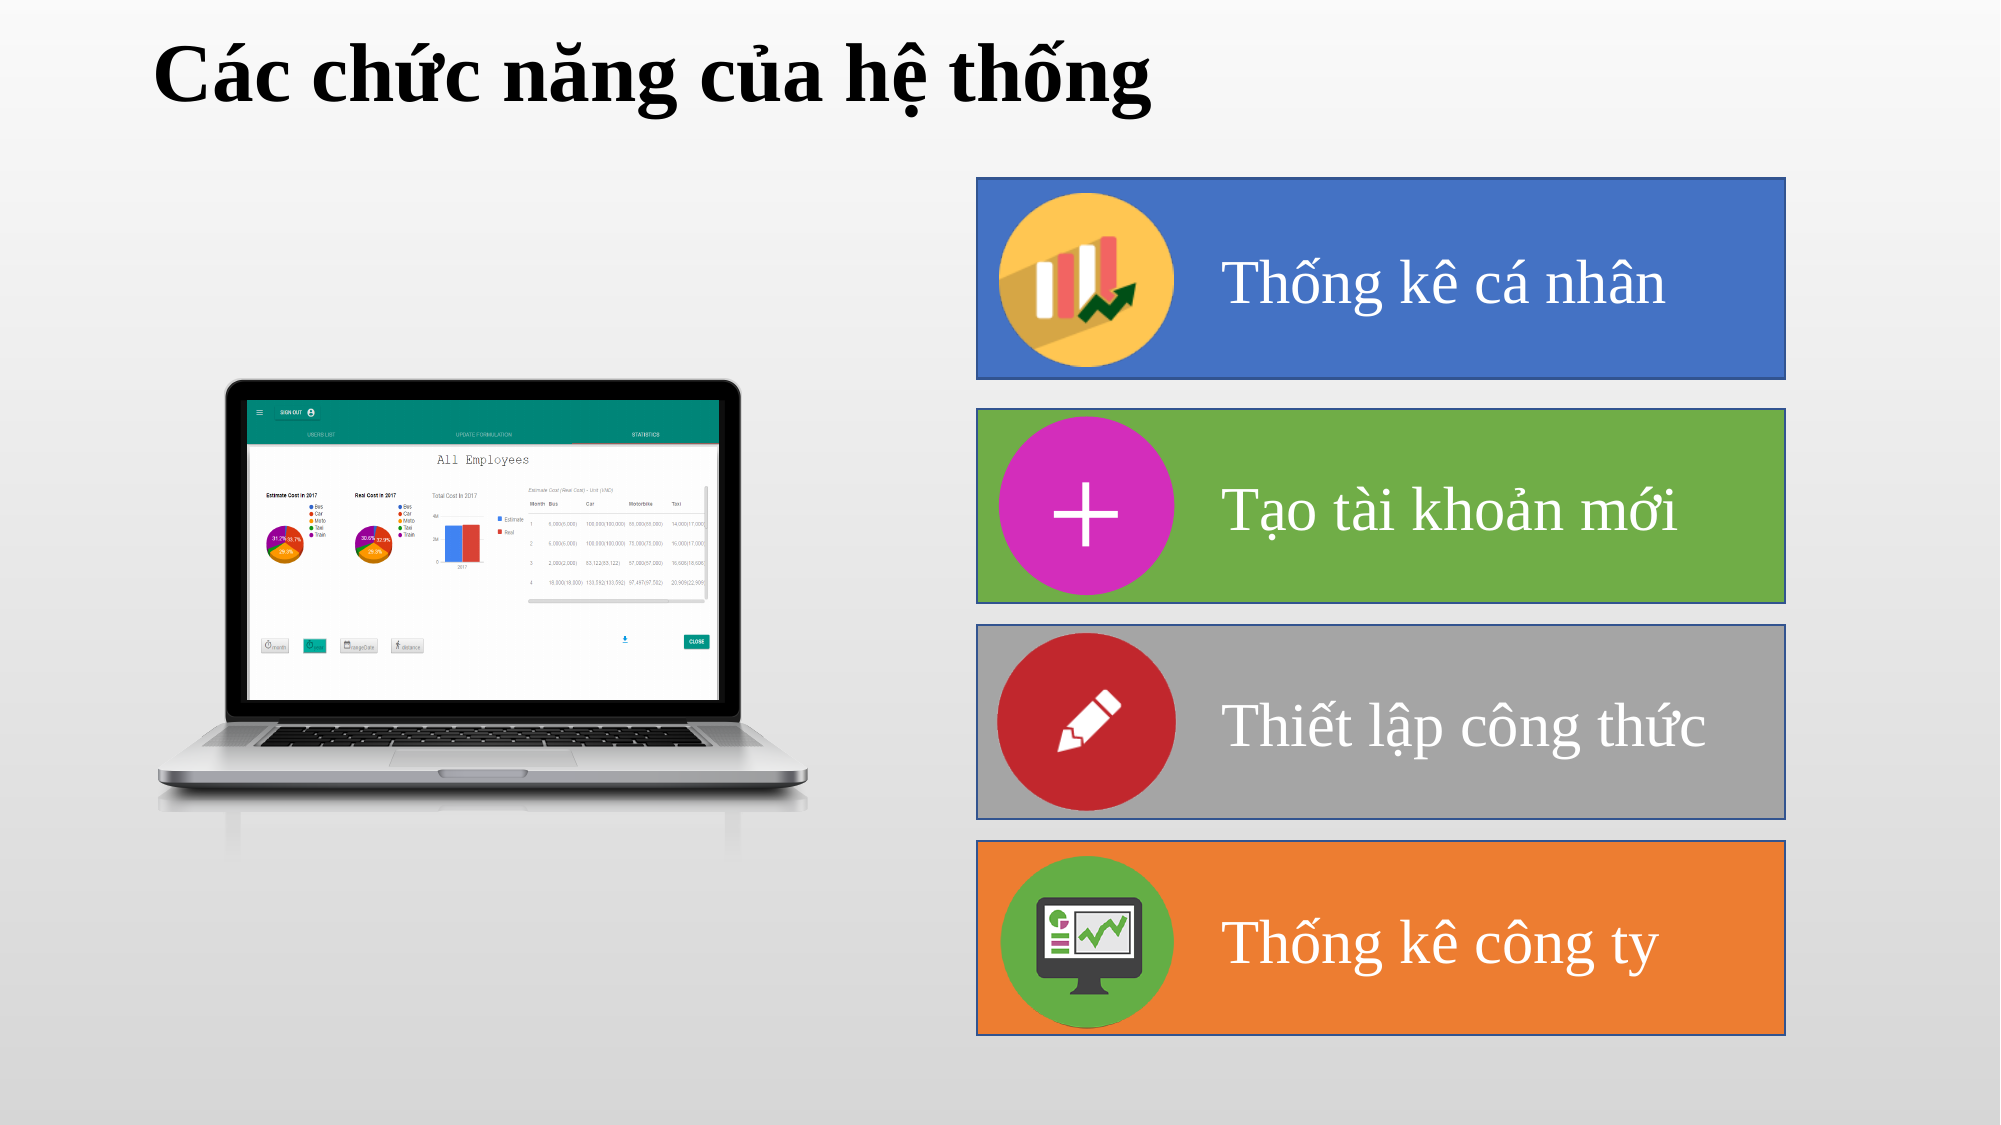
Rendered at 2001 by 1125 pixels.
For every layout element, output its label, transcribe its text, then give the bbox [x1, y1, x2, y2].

text_box + [998, 416, 1175, 596]
text_box Thống kê công ty [976, 840, 1786, 1036]
text_box Tạo tài khoản mới [976, 408, 1786, 604]
picture [994, 851, 1179, 1036]
text_box Thiết lập công thức [1196, 624, 1786, 820]
picture [156, 378, 808, 867]
picture [999, 193, 1174, 367]
text_box Thống kê cá nhân [976, 177, 1786, 380]
title Các chức năng của hệ thống [137, 0, 1863, 149]
picture [978, 613, 1196, 830]
